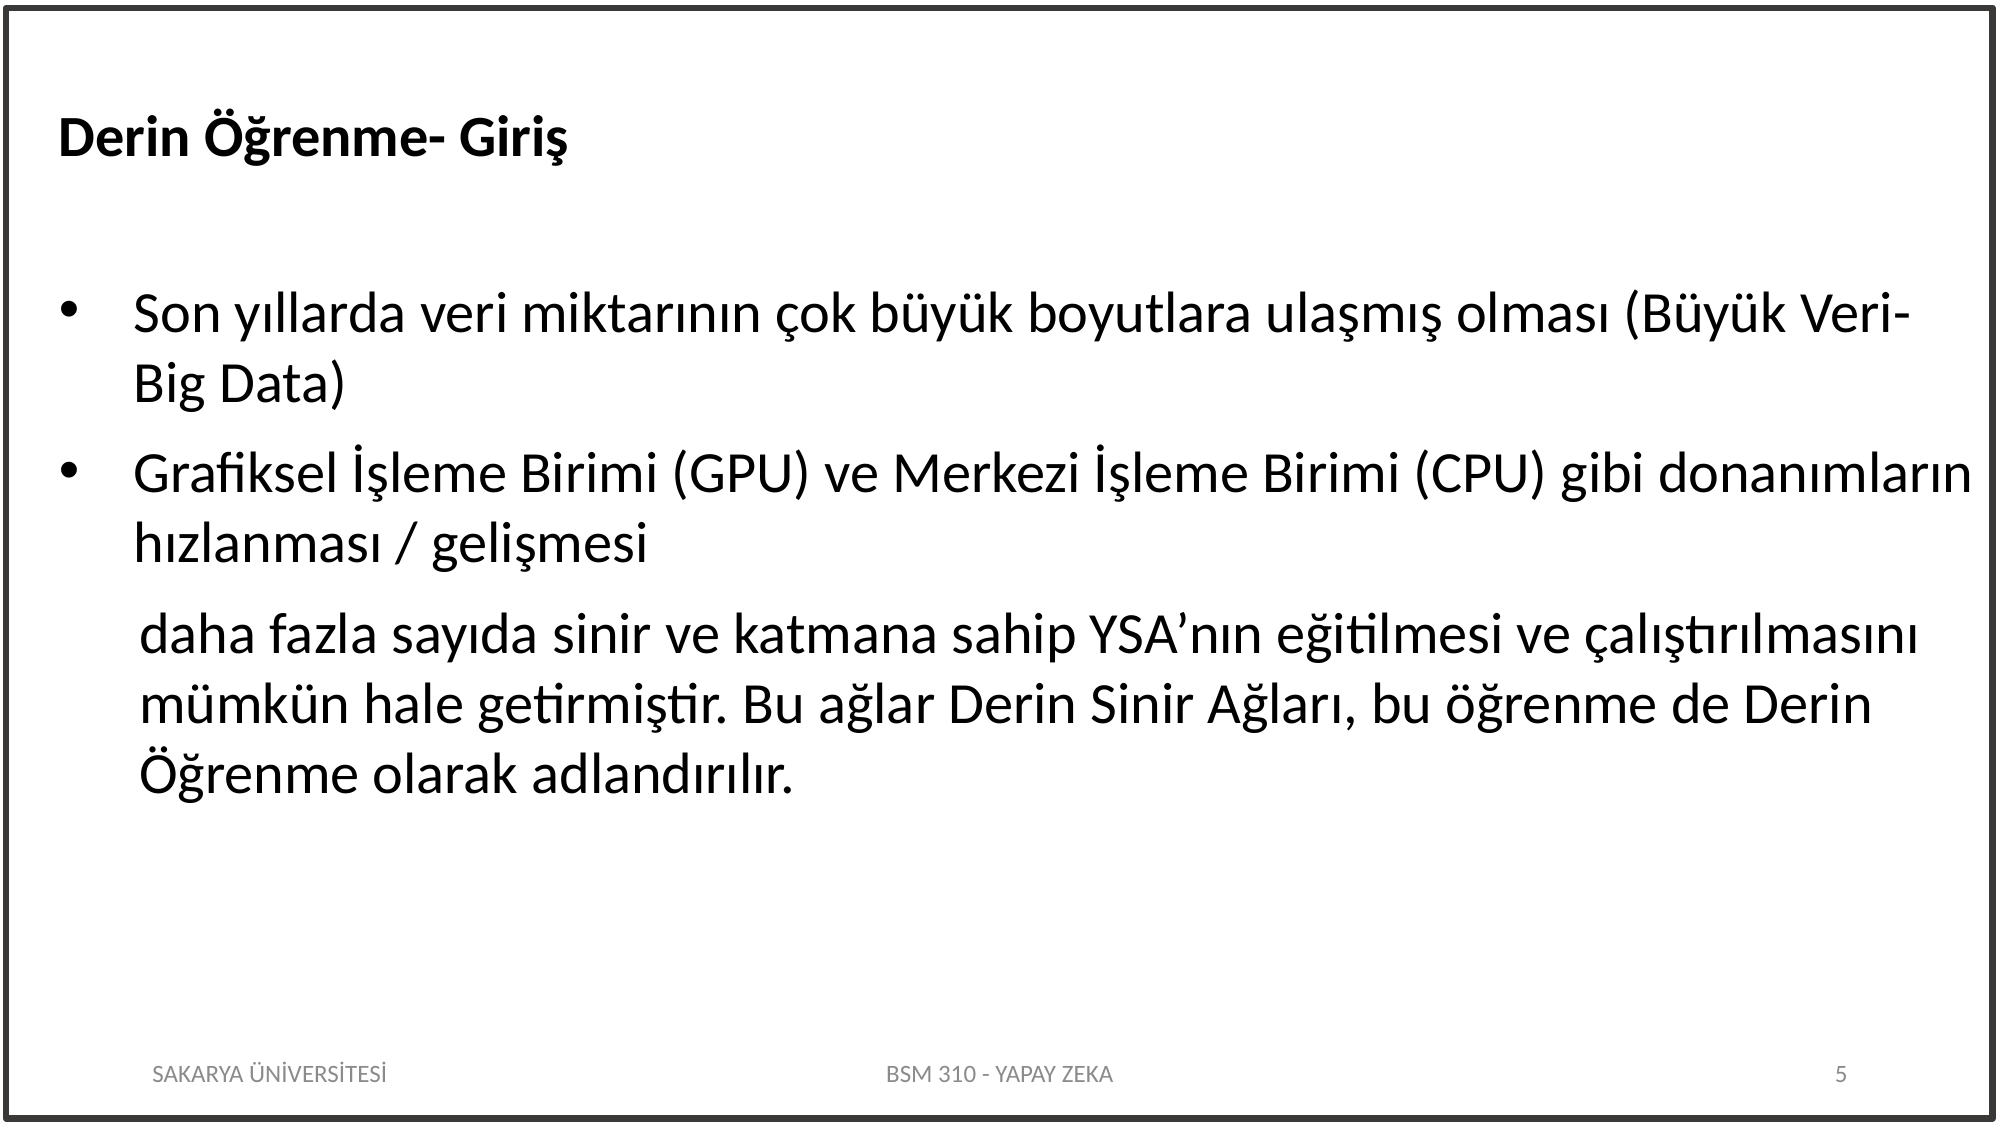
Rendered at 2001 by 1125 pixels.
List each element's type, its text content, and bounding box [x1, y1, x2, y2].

slide_number SAKARYA ÜNİVERSİTESİ [137, 1042, 588, 1103]
slide_number 5 [1412, 1042, 1863, 1103]
list Derin Öğrenme- Giriş Son yıllarda veri miktarının çok büyük boyutlara ulaşmış olması (Büyük Veri-Big Data) Grafiksel İşleme Birimi (GPU) ve Merkezi İşleme Birimi (CPU) gibi donanımların hızlanması / gelişmesi daha fazla sayıda sinir ve katmana sahip YSA’nın eğitilmesi ve çalıştırılmasını mümkün hale getirmiştir. Bu ağlar Derin Sinir Ağları, bu öğrenme de Derin Öğrenme olarak adlandırılır. [6, 7, 1993, 1119]
footer BSM 310 - YAPAY ZEKA [662, 1042, 1338, 1103]
